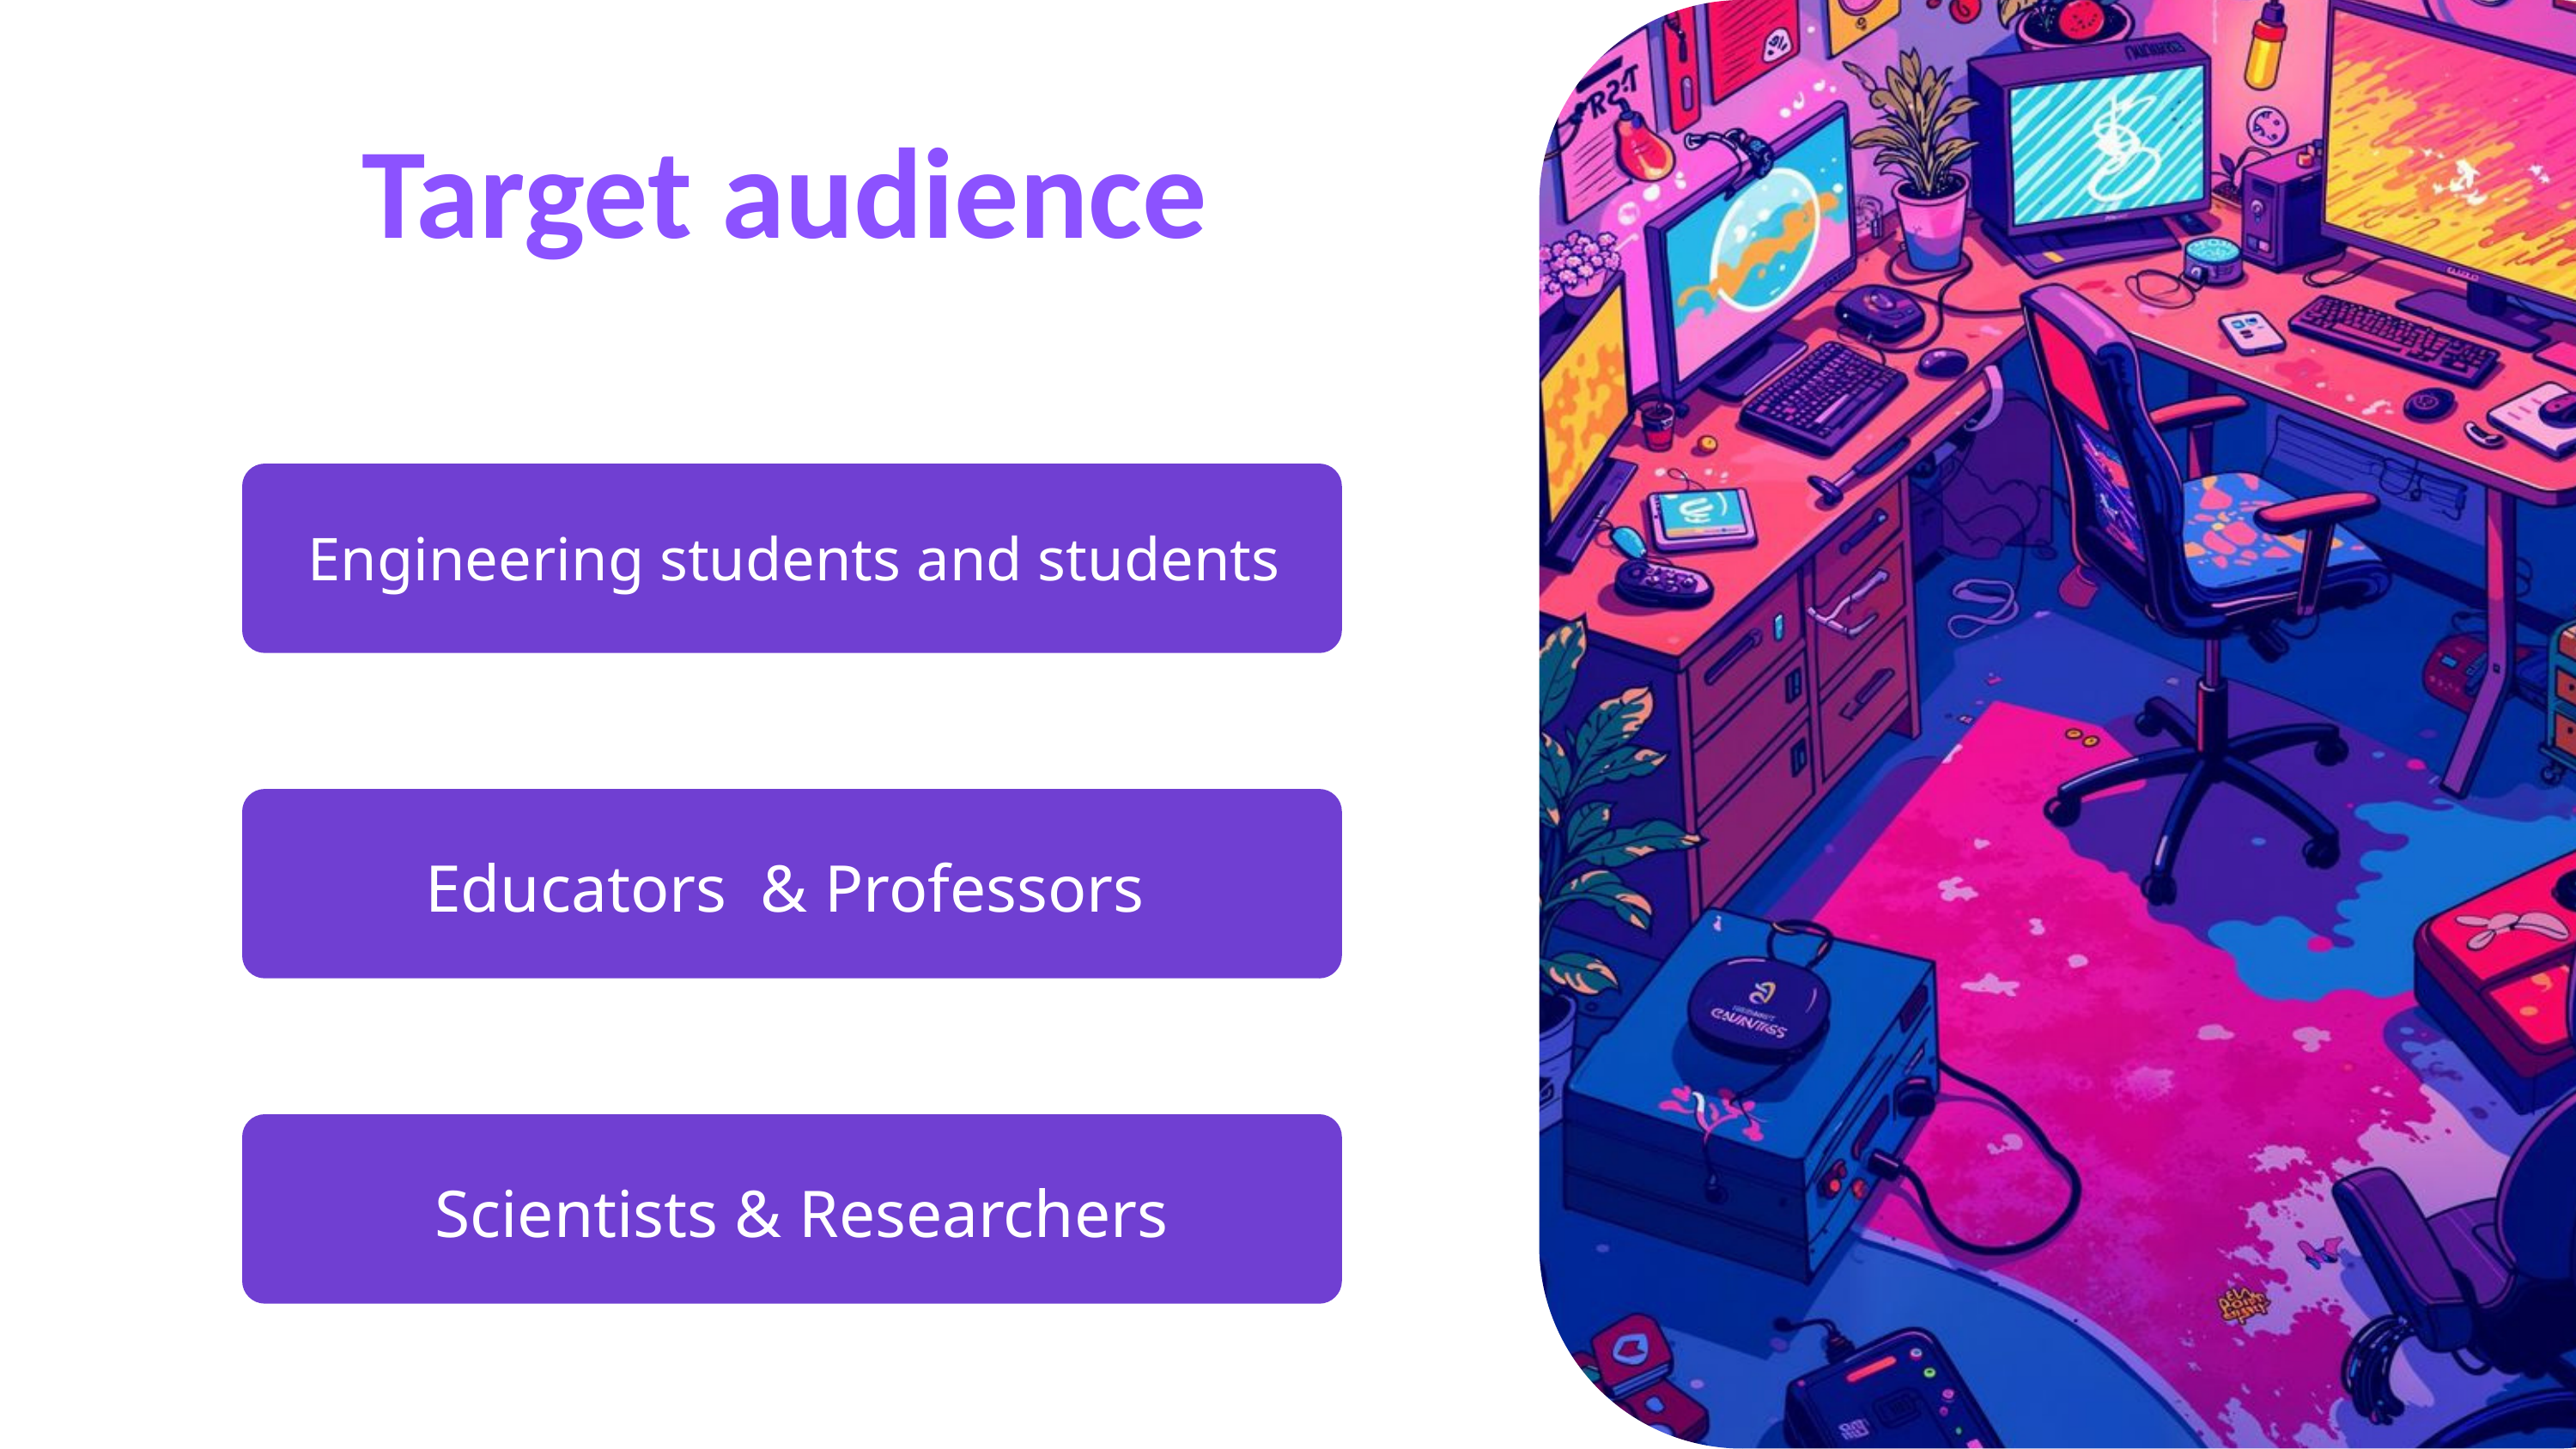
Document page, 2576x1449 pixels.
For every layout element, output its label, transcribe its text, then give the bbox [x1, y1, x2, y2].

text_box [241, 1113, 1342, 1304]
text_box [241, 463, 1342, 653]
text_box Target audience [261, 81, 1309, 264]
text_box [241, 788, 1342, 979]
text_box [1539, 0, 2576, 1449]
